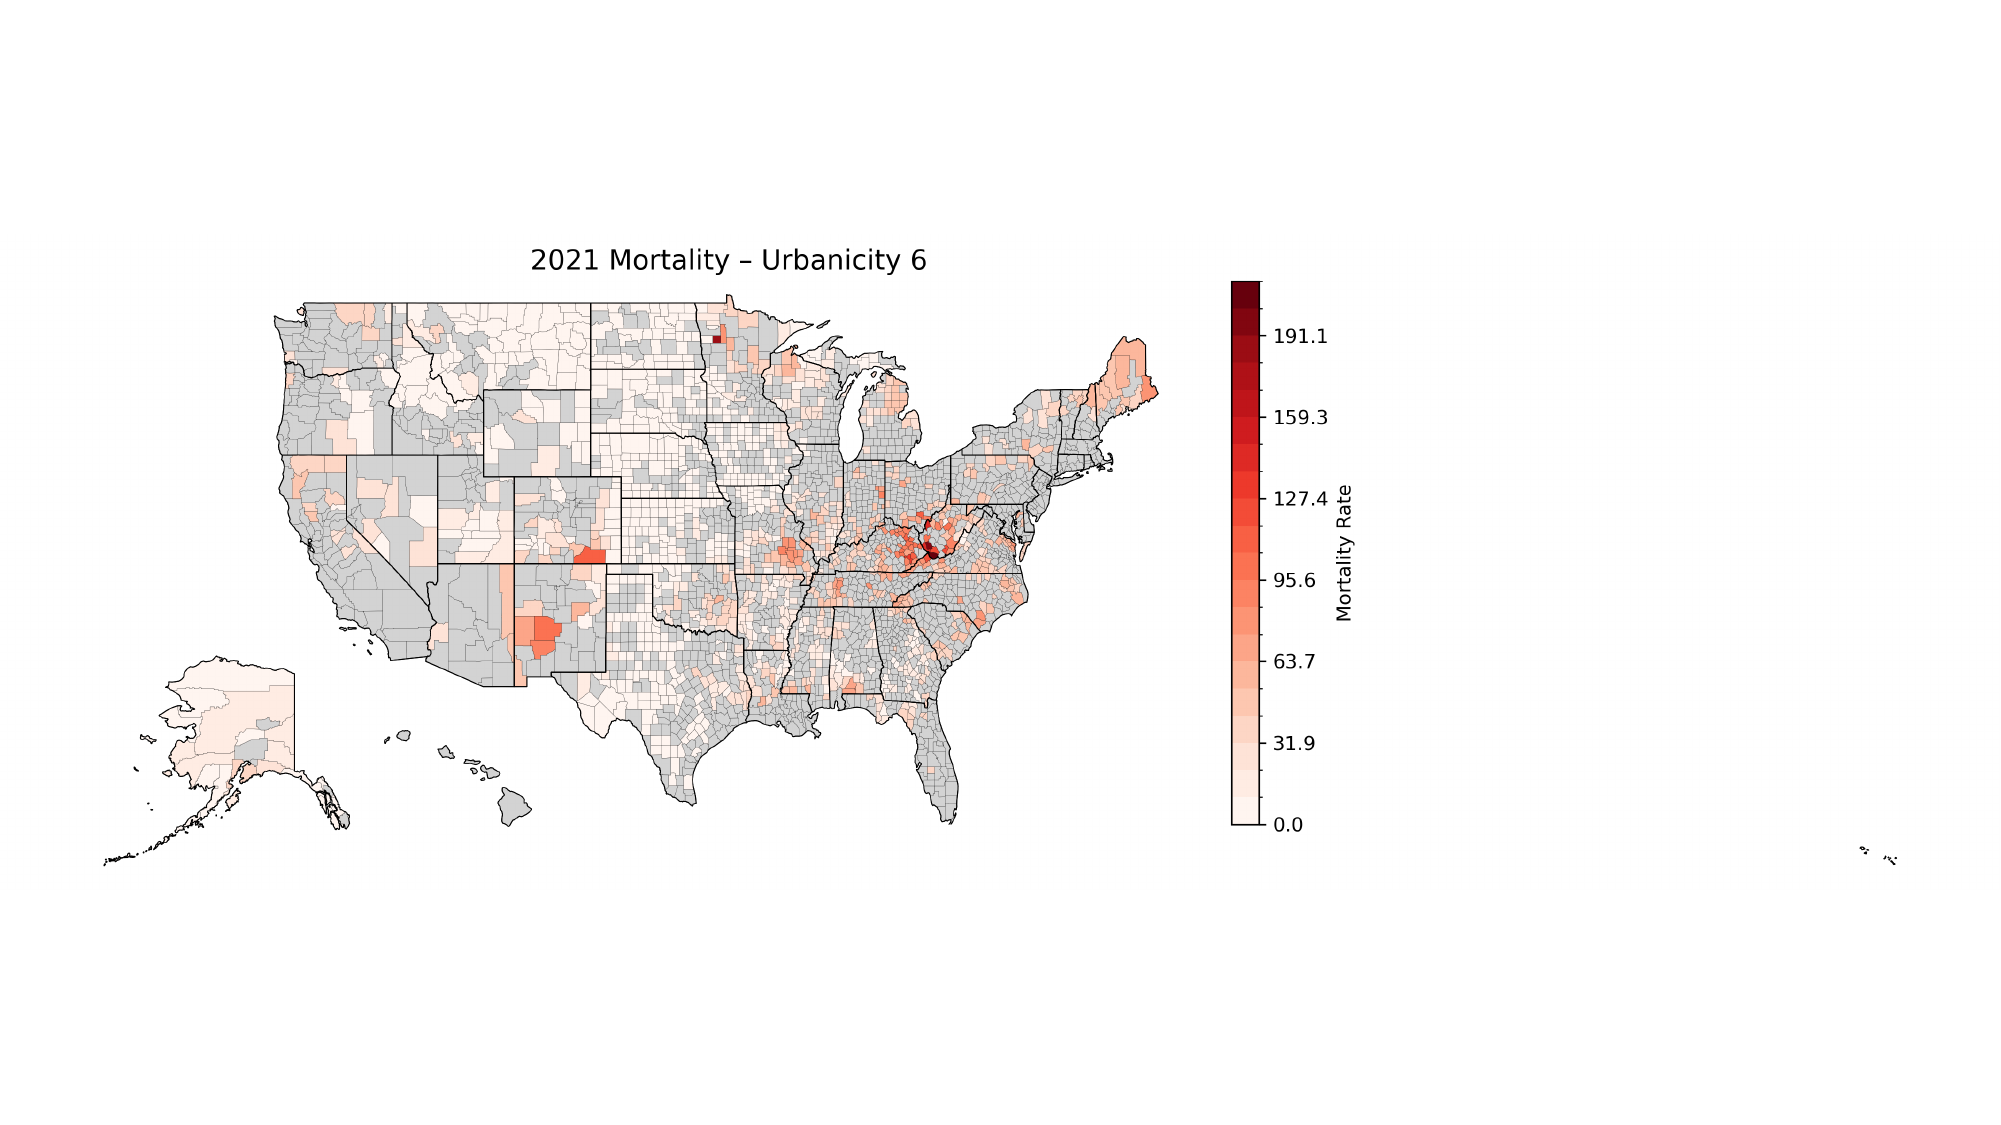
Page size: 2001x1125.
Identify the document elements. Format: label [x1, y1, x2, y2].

picture [0, 234, 2000, 891]
